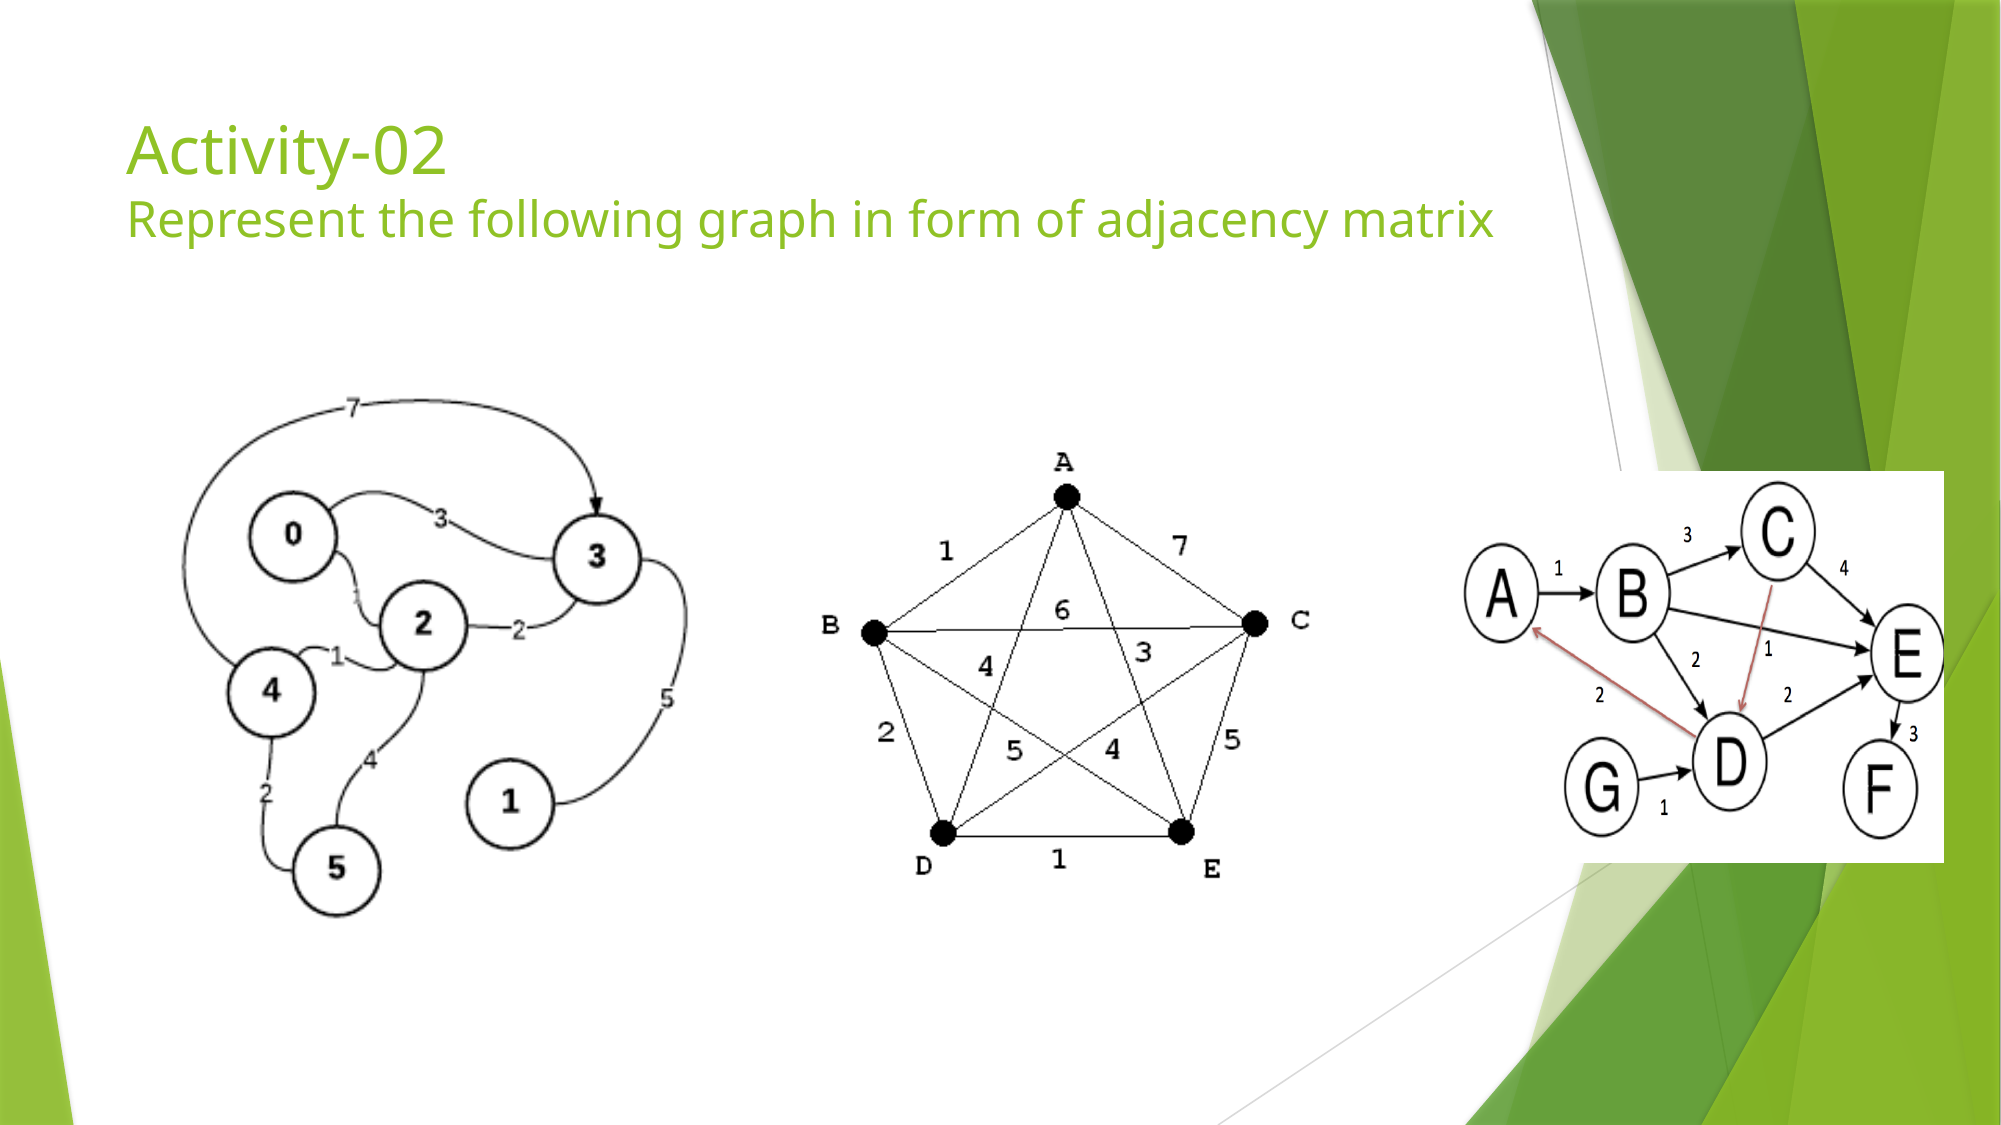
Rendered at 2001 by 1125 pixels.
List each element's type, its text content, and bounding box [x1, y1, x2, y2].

picture [815, 447, 1314, 887]
picture [1461, 471, 1944, 863]
picture [0, 373, 788, 961]
title Activity-02 Represent the following graph in form of adjacency matrix [111, 99, 1522, 317]
